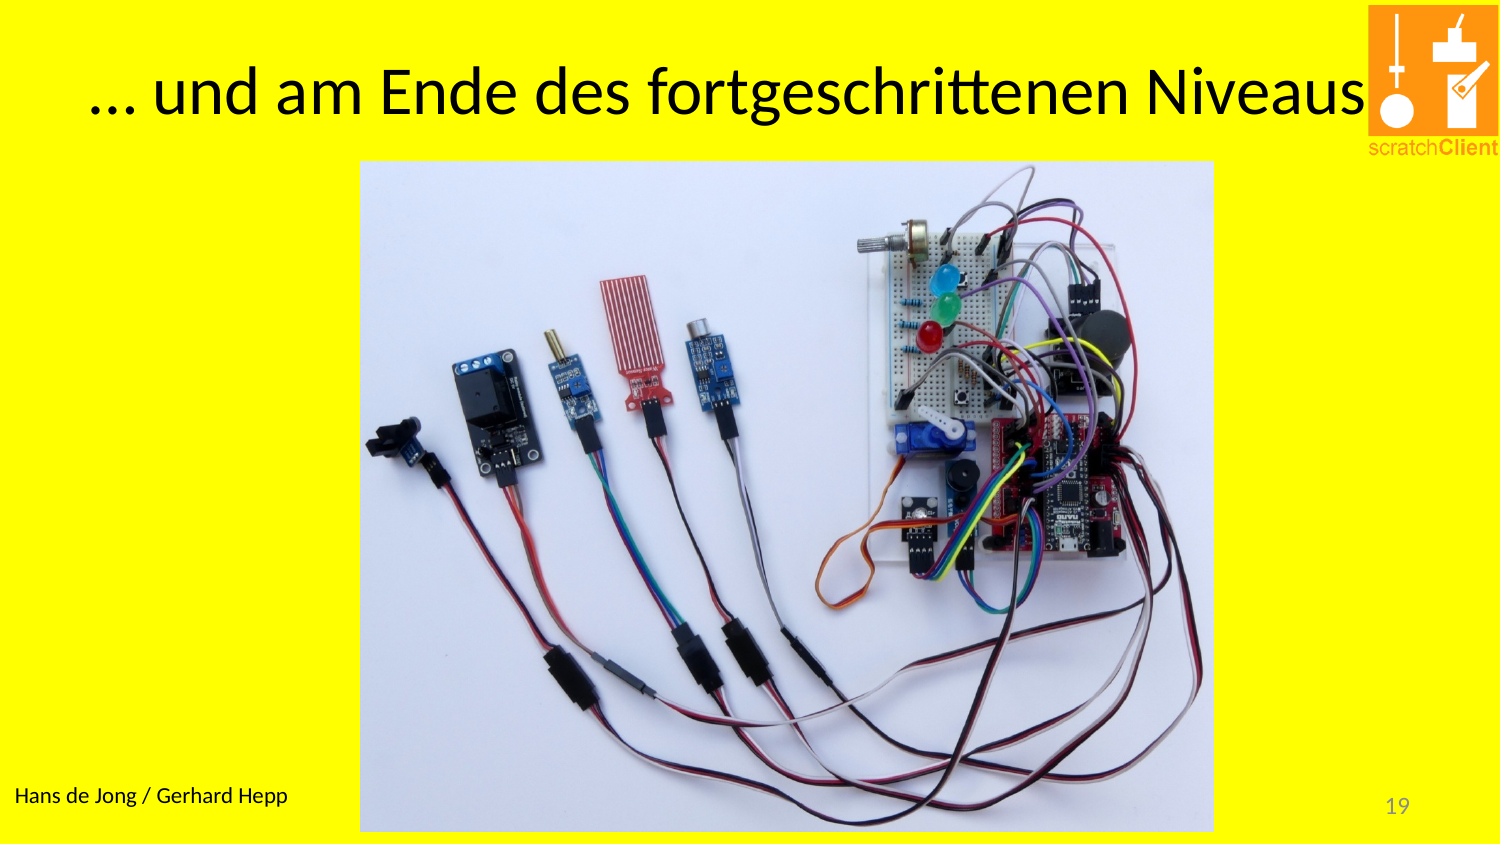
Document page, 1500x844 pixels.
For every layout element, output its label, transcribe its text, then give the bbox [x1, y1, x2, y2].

picture [359, 161, 1214, 833]
picture [1425, 5, 1500, 160]
text_box … und am Ende des fortgeschrittenen Niveaus [75, 0, 1425, 175]
text_box 19 [1340, 781, 1425, 827]
